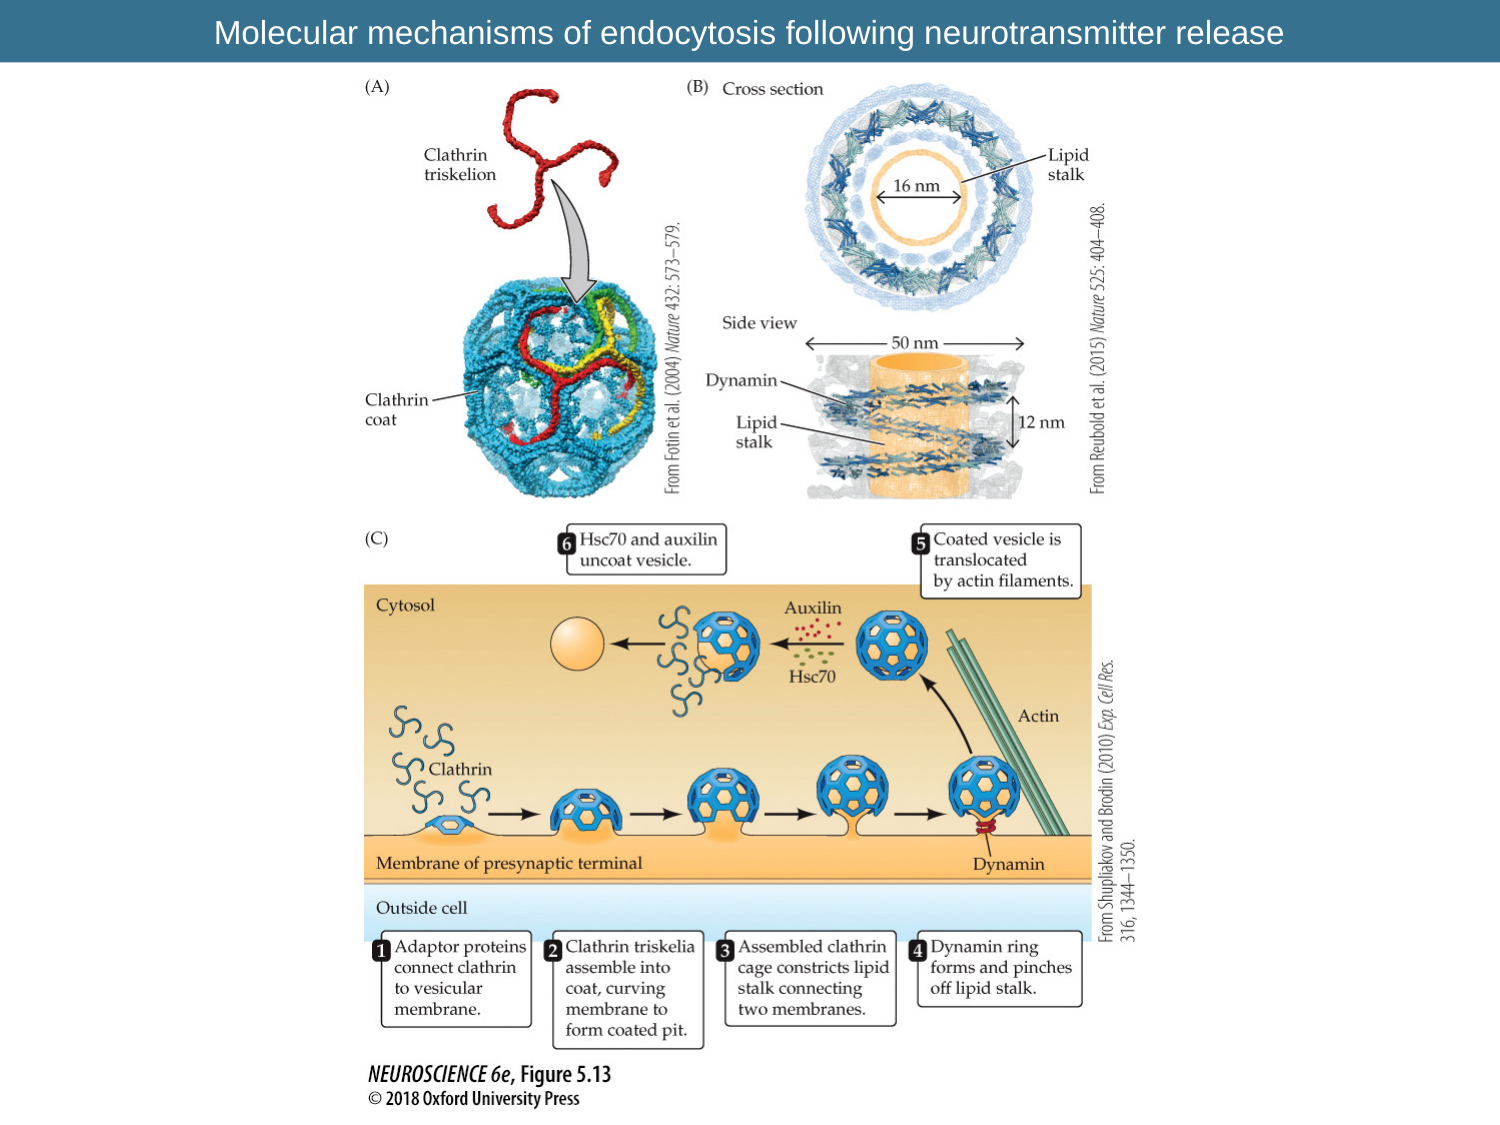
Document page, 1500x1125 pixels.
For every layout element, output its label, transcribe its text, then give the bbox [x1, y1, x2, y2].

title Molecular mechanisms of endocytosis following neurotransmitter release [0, 0, 1500, 63]
picture [358, 74, 1141, 1113]
